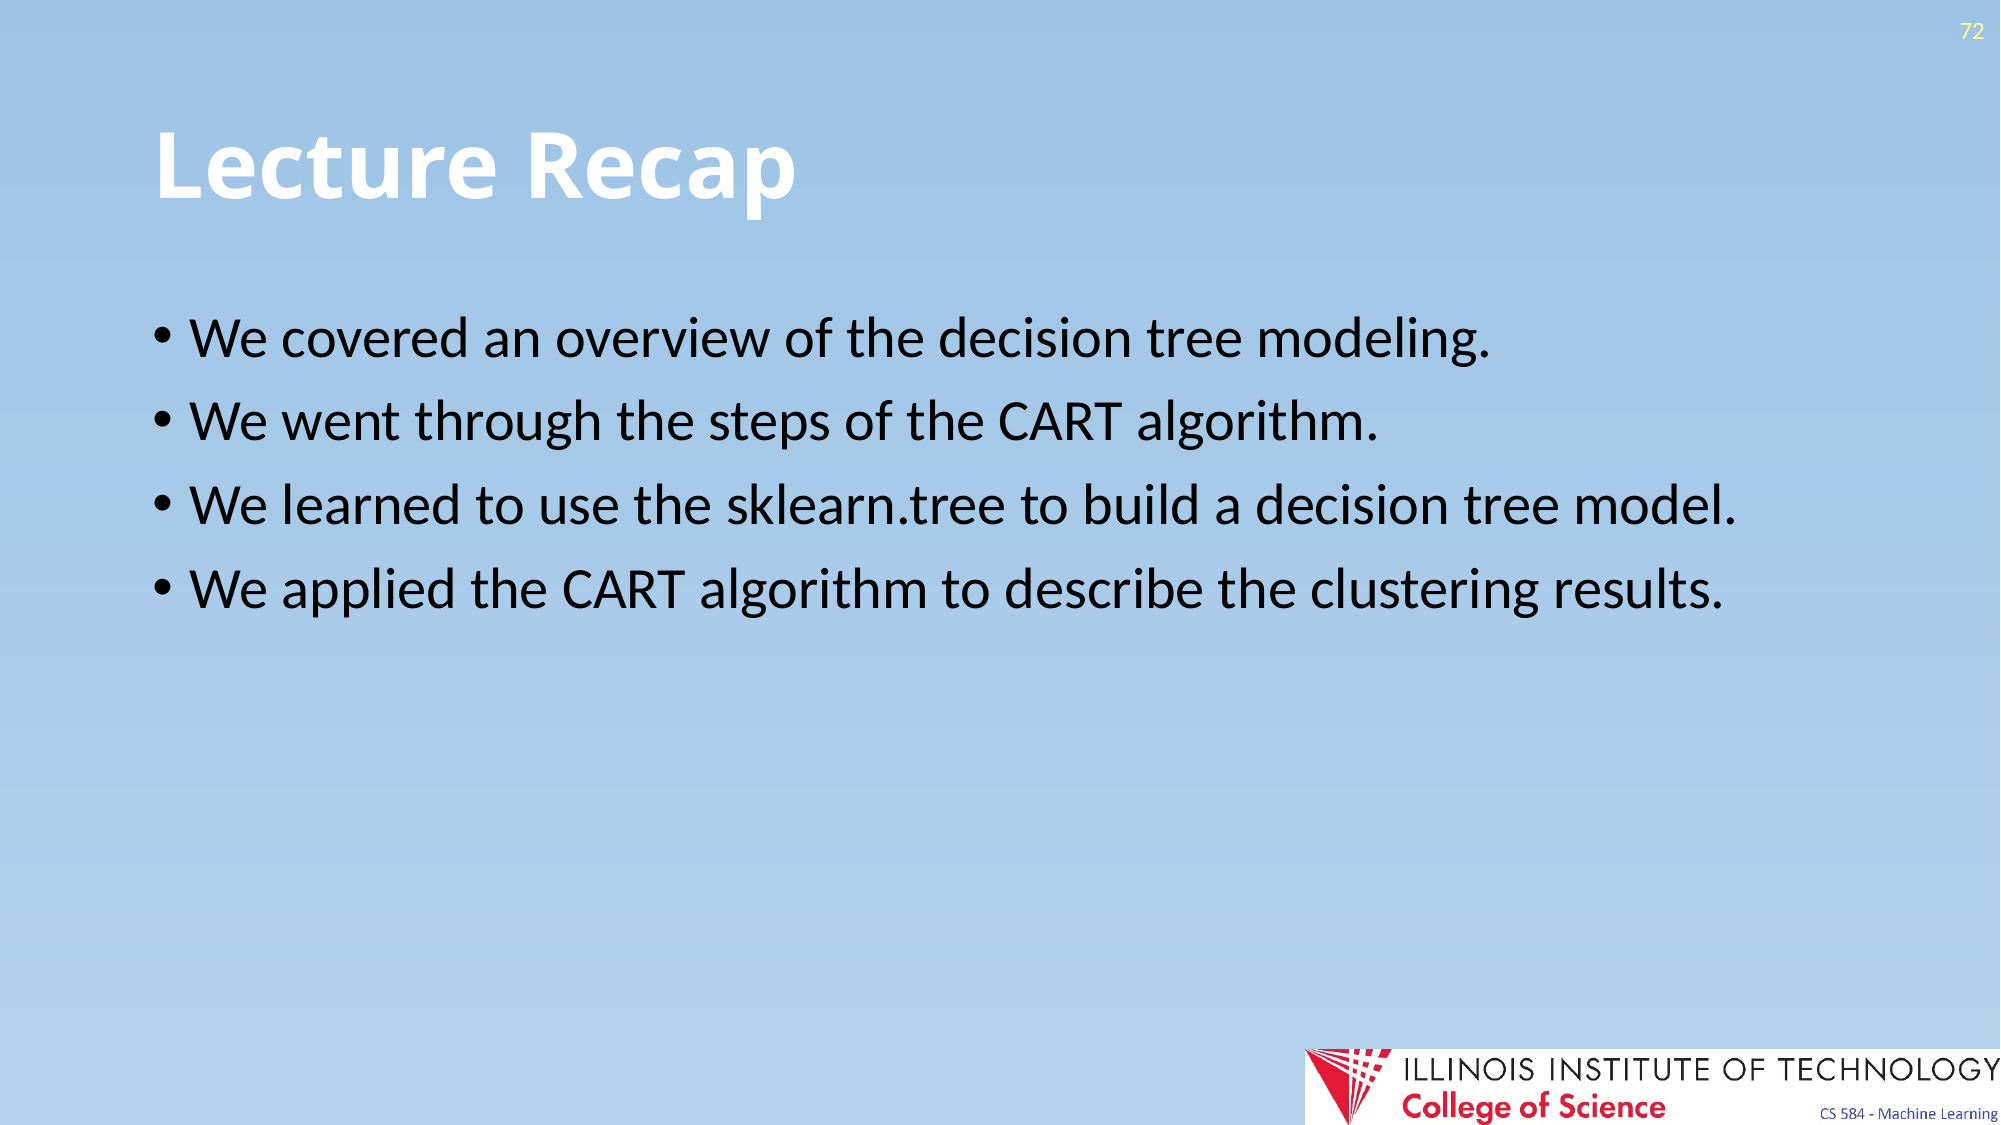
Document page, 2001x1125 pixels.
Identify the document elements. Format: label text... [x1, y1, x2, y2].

slide_number 72 [1550, 0, 2000, 60]
picture [1305, 1049, 2000, 1125]
title Lecture Recap [137, 59, 1863, 278]
list We covered an overview of the decision tree modeling. We went through the steps of the CART algorithm. We learned to use the sklearn.tree to build a decision tree model. We applied the CART algorithm to describe the clustering results. [137, 299, 1863, 1014]
